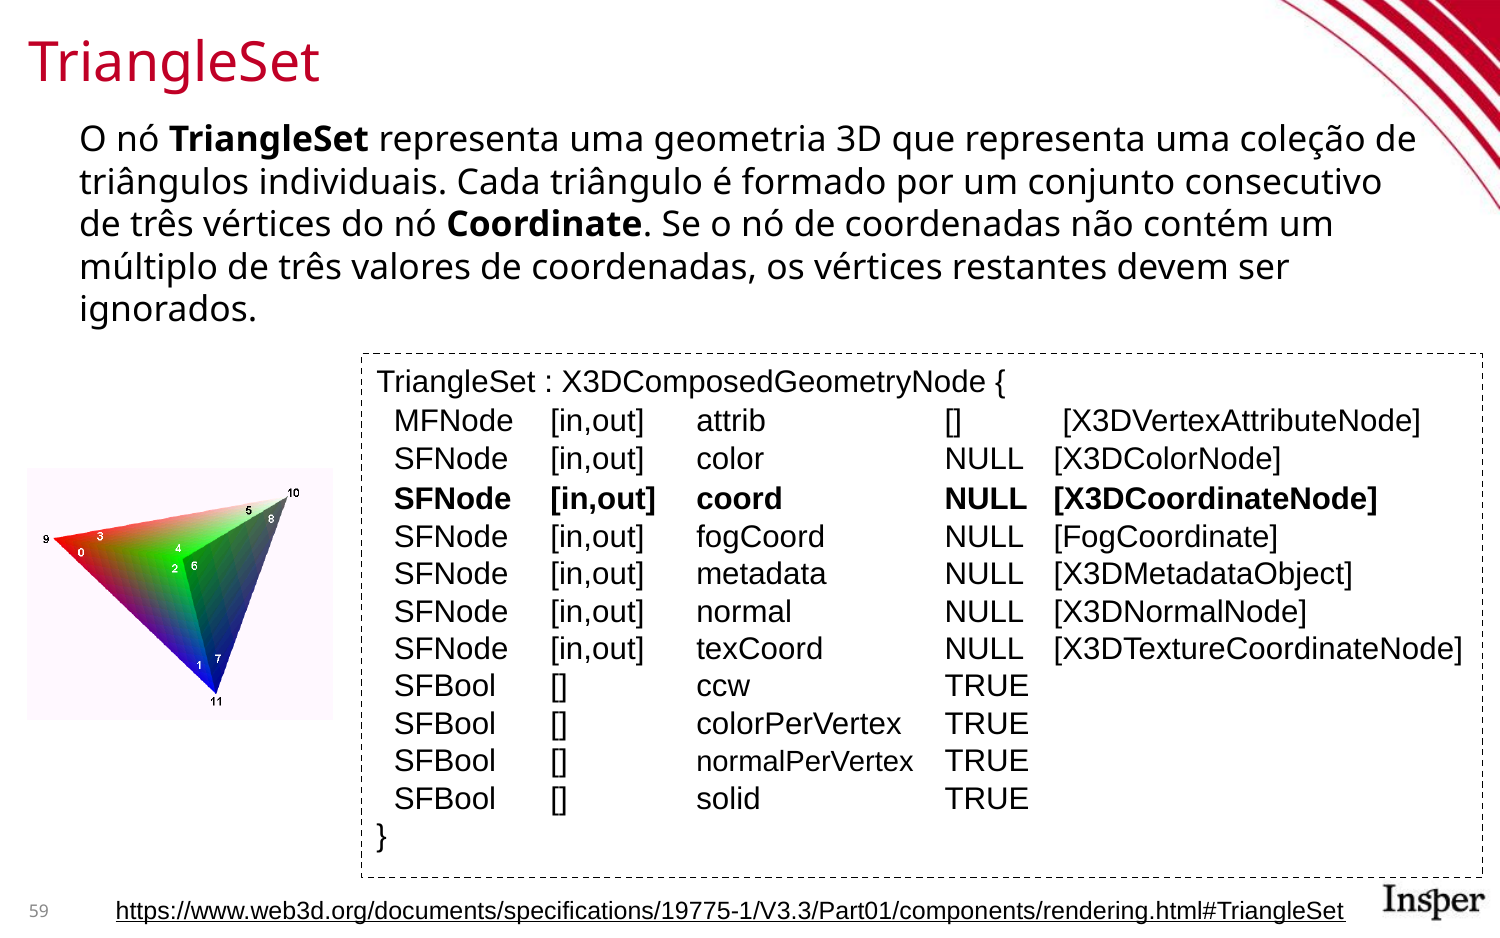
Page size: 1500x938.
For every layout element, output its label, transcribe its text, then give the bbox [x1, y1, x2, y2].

slide_number 59 [0, 887, 78, 938]
list O nó TriangleSet representa uma geometria 3D que representa uma coleção de triângulos individuais. Cada triângulo é formado por um conjunto consecutivo de três vértices do nó Coordinate. Se o nó de coordenadas não contém um múltiplo de três valores de coordenadas, os vértices restantes devem ser ignorados. [64, 108, 1447, 847]
title TriangleSet [13, 18, 1397, 104]
picture [249, 0, 1500, 938]
picture [27, 468, 333, 720]
text_box https://www.web3d.org/documents/specifications/19775-1/V3.3/Part01/components/rendering.html#TriangleSet [88, 886, 1369, 933]
text_box TriangleSet : X3DComposedGeometryNode { MFNode [in,out] attrib [] [X3DVertexAttributeNode] SFNode [in,out] color NULL [X3DColorNode] SFNode [in,out] coord NULL [X3DCoordinateNode] SFNode [in,out] fogCoord NULL [FogCoordinate] SFNode [in,out] metadata NULL [X3DMetadataObject] SFNode [in,out] normal NULL [X3DNormalNode] SFNode [in,out] texCoord NULL [X3DTextureCoordinateNode] SFBool [] ccw TRUE SFBool [] colorPerVertex TRUE SFBool [] normalPerVertex TRUE SFBool [] solid TRUE } [361, 353, 1483, 878]
